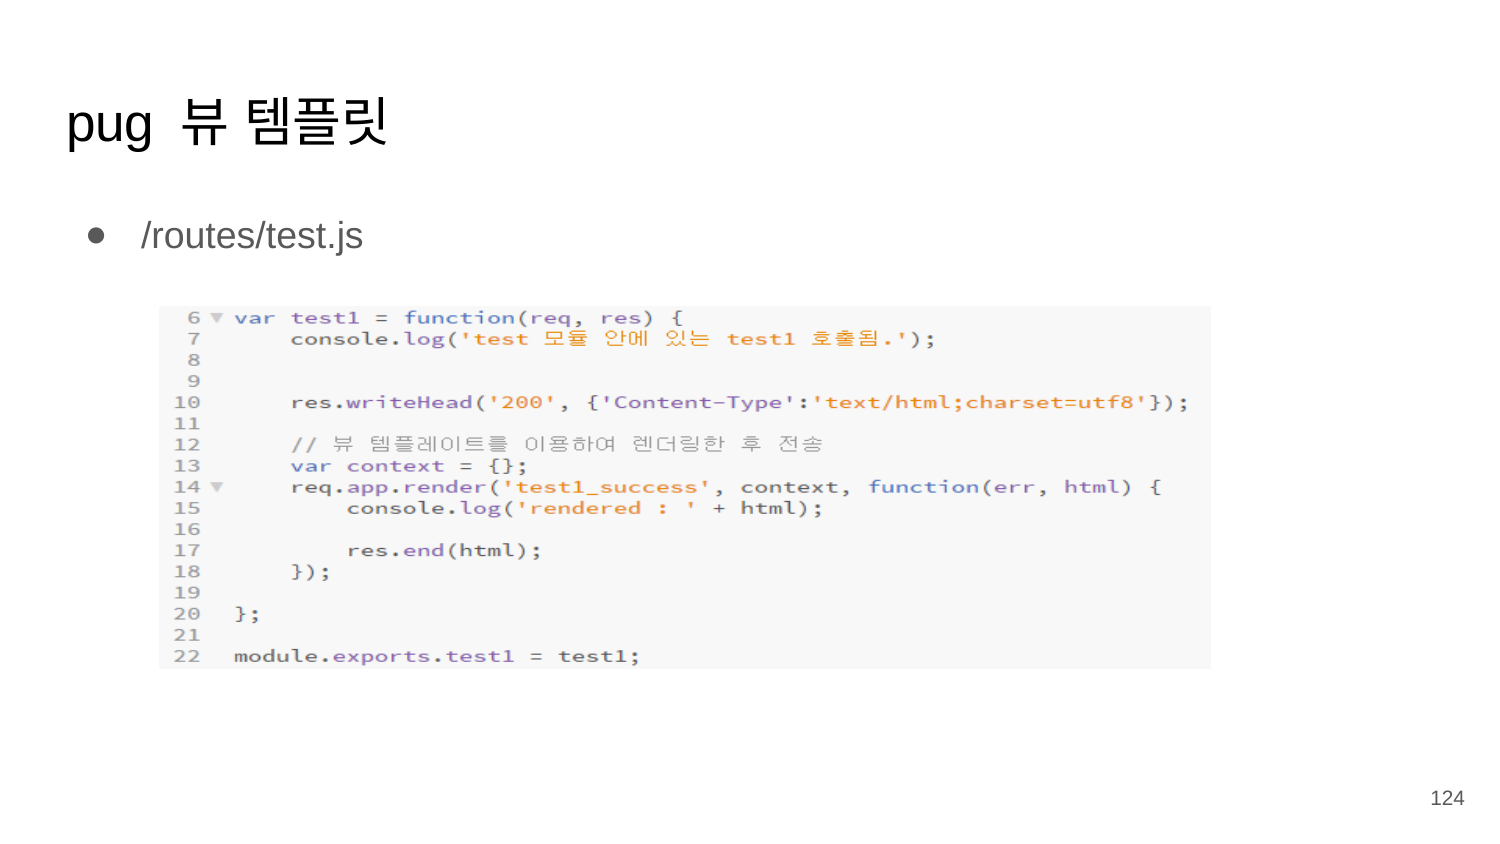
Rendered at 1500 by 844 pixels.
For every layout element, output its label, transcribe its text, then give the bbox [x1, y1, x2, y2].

title pug 뷰 템플릿 [51, 72, 1449, 167]
picture [159, 306, 1212, 670]
slide_number ‹#› [1389, 764, 1480, 830]
list /routes/test.js [51, 189, 1449, 750]
